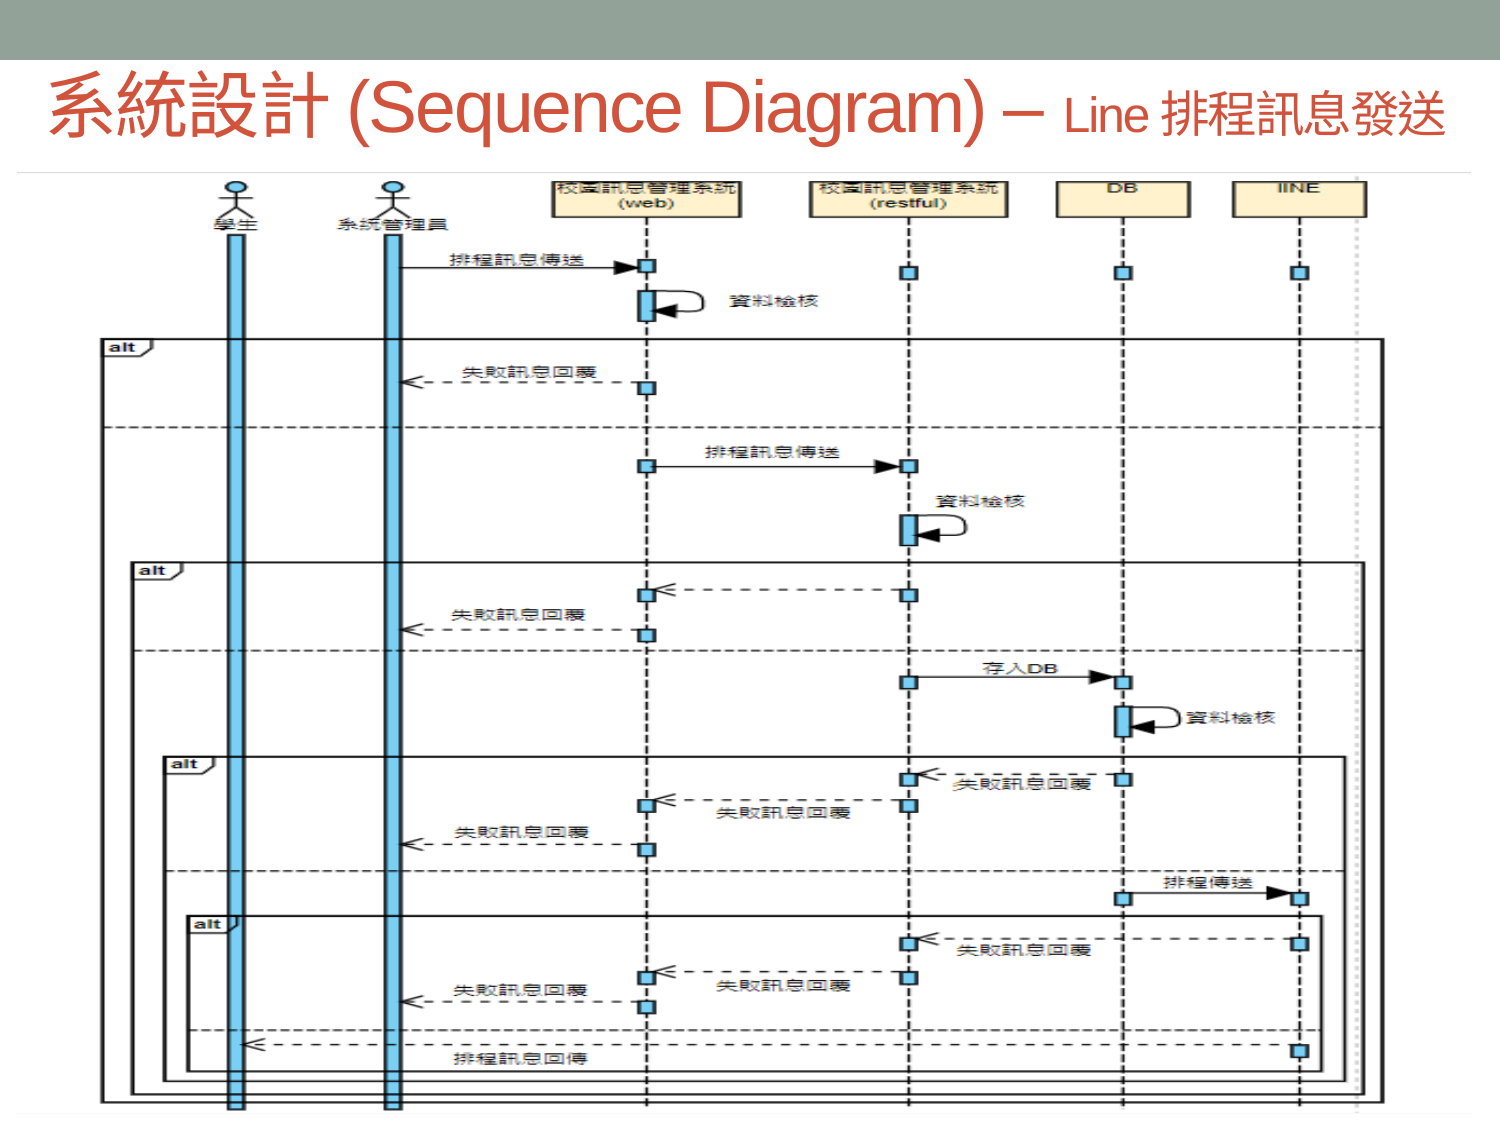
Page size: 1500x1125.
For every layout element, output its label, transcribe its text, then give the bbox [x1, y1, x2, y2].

picture [17, 172, 1471, 1114]
title 系統設計(Sequence Diagram) – Line排程訊息發送 [29, 22, 1471, 170]
